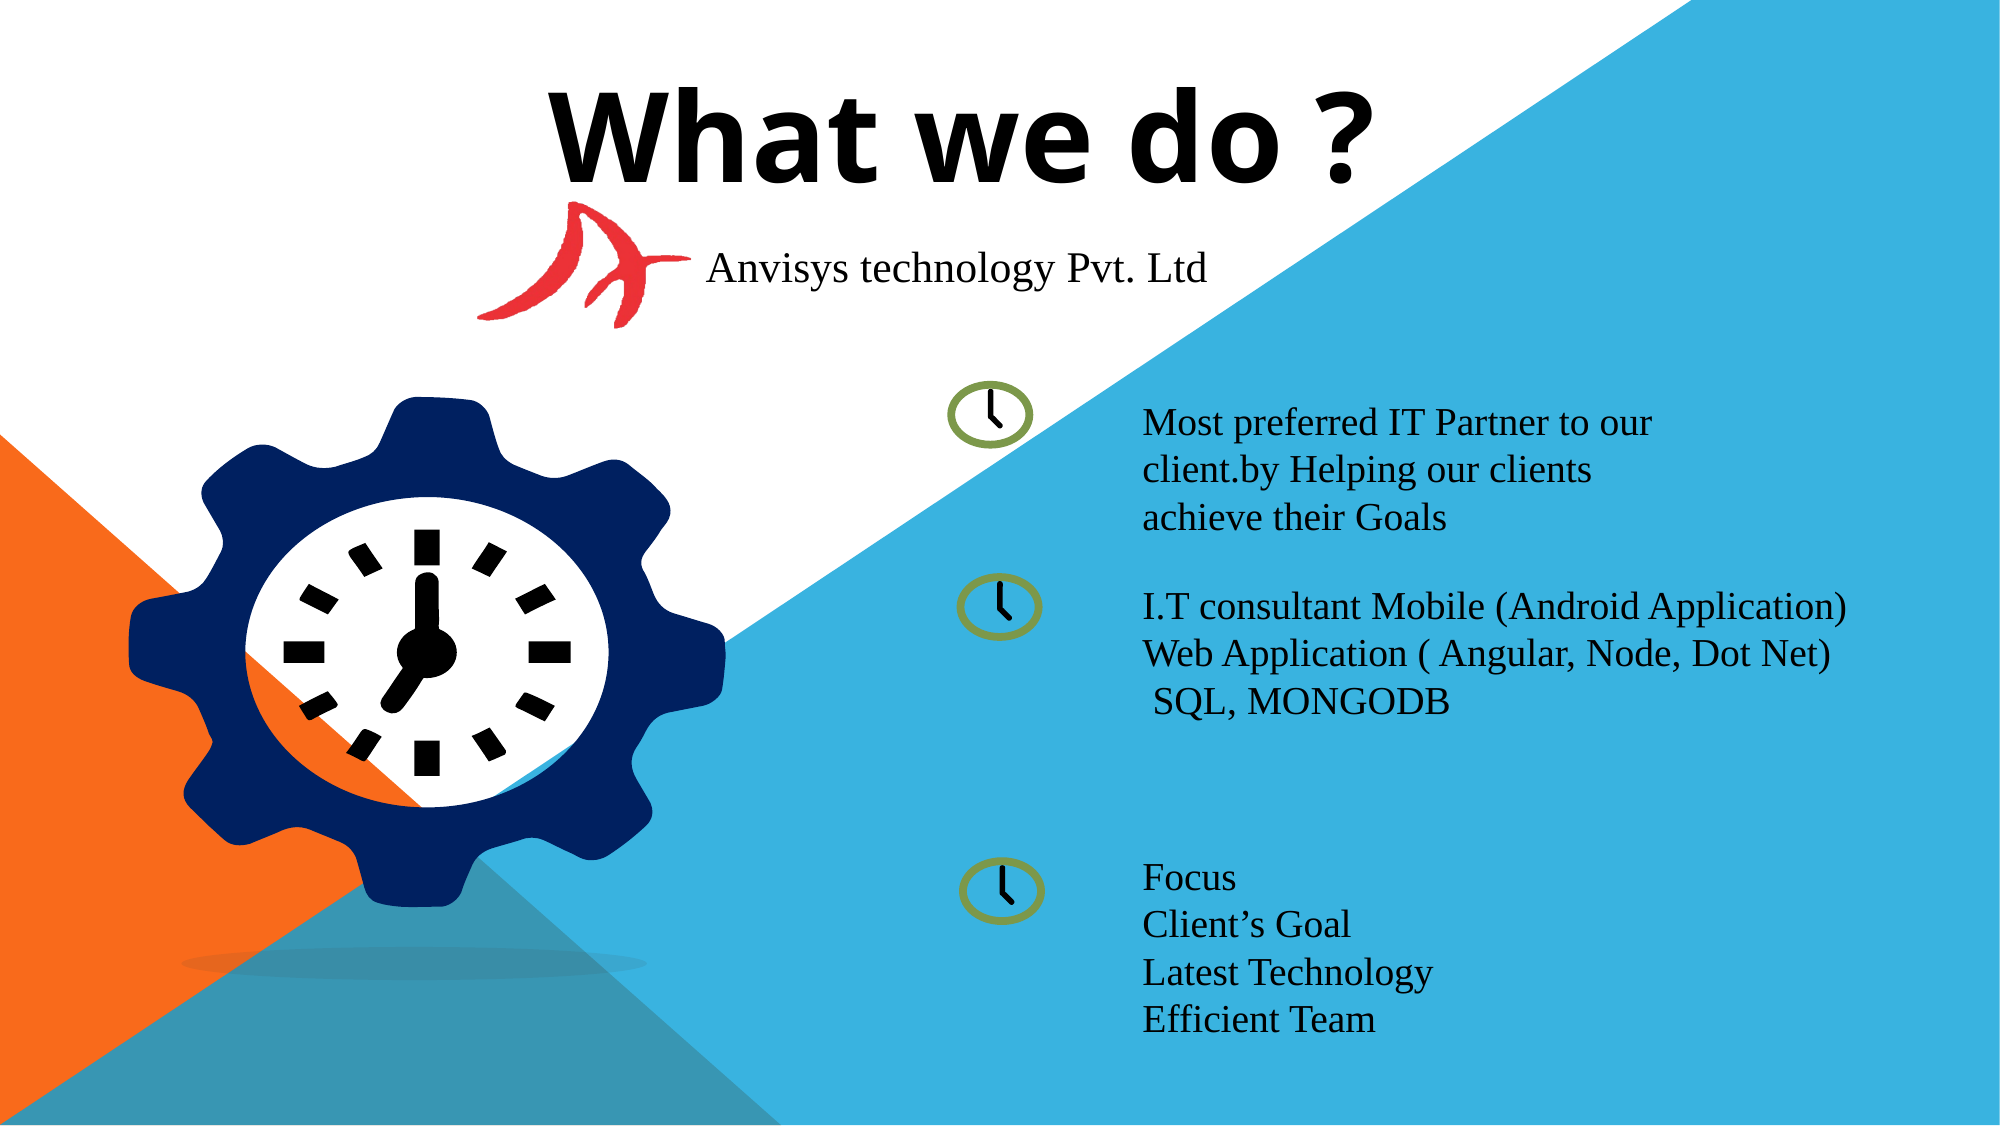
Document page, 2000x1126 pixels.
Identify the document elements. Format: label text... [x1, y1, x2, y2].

text_box Most preferred IT Partner to our client.by Helping our clients achieve their Goals [1124, 386, 1691, 547]
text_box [126, 396, 727, 981]
text_box What we do ? [229, 48, 1729, 217]
text_box Anvisys technology Pvt. Ltd [732, 229, 1227, 301]
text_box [960, 576, 1039, 638]
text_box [950, 384, 1030, 445]
text_box Focus Client’s Goal Latest Technology Efficient Team [1124, 841, 1691, 1050]
picture [446, 173, 728, 358]
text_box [962, 860, 1042, 922]
text_box I.T consultant Mobile (Android Application) Web Application ( Angular, Node, Dot Net) SQL, MONGODB [1124, 570, 1881, 731]
